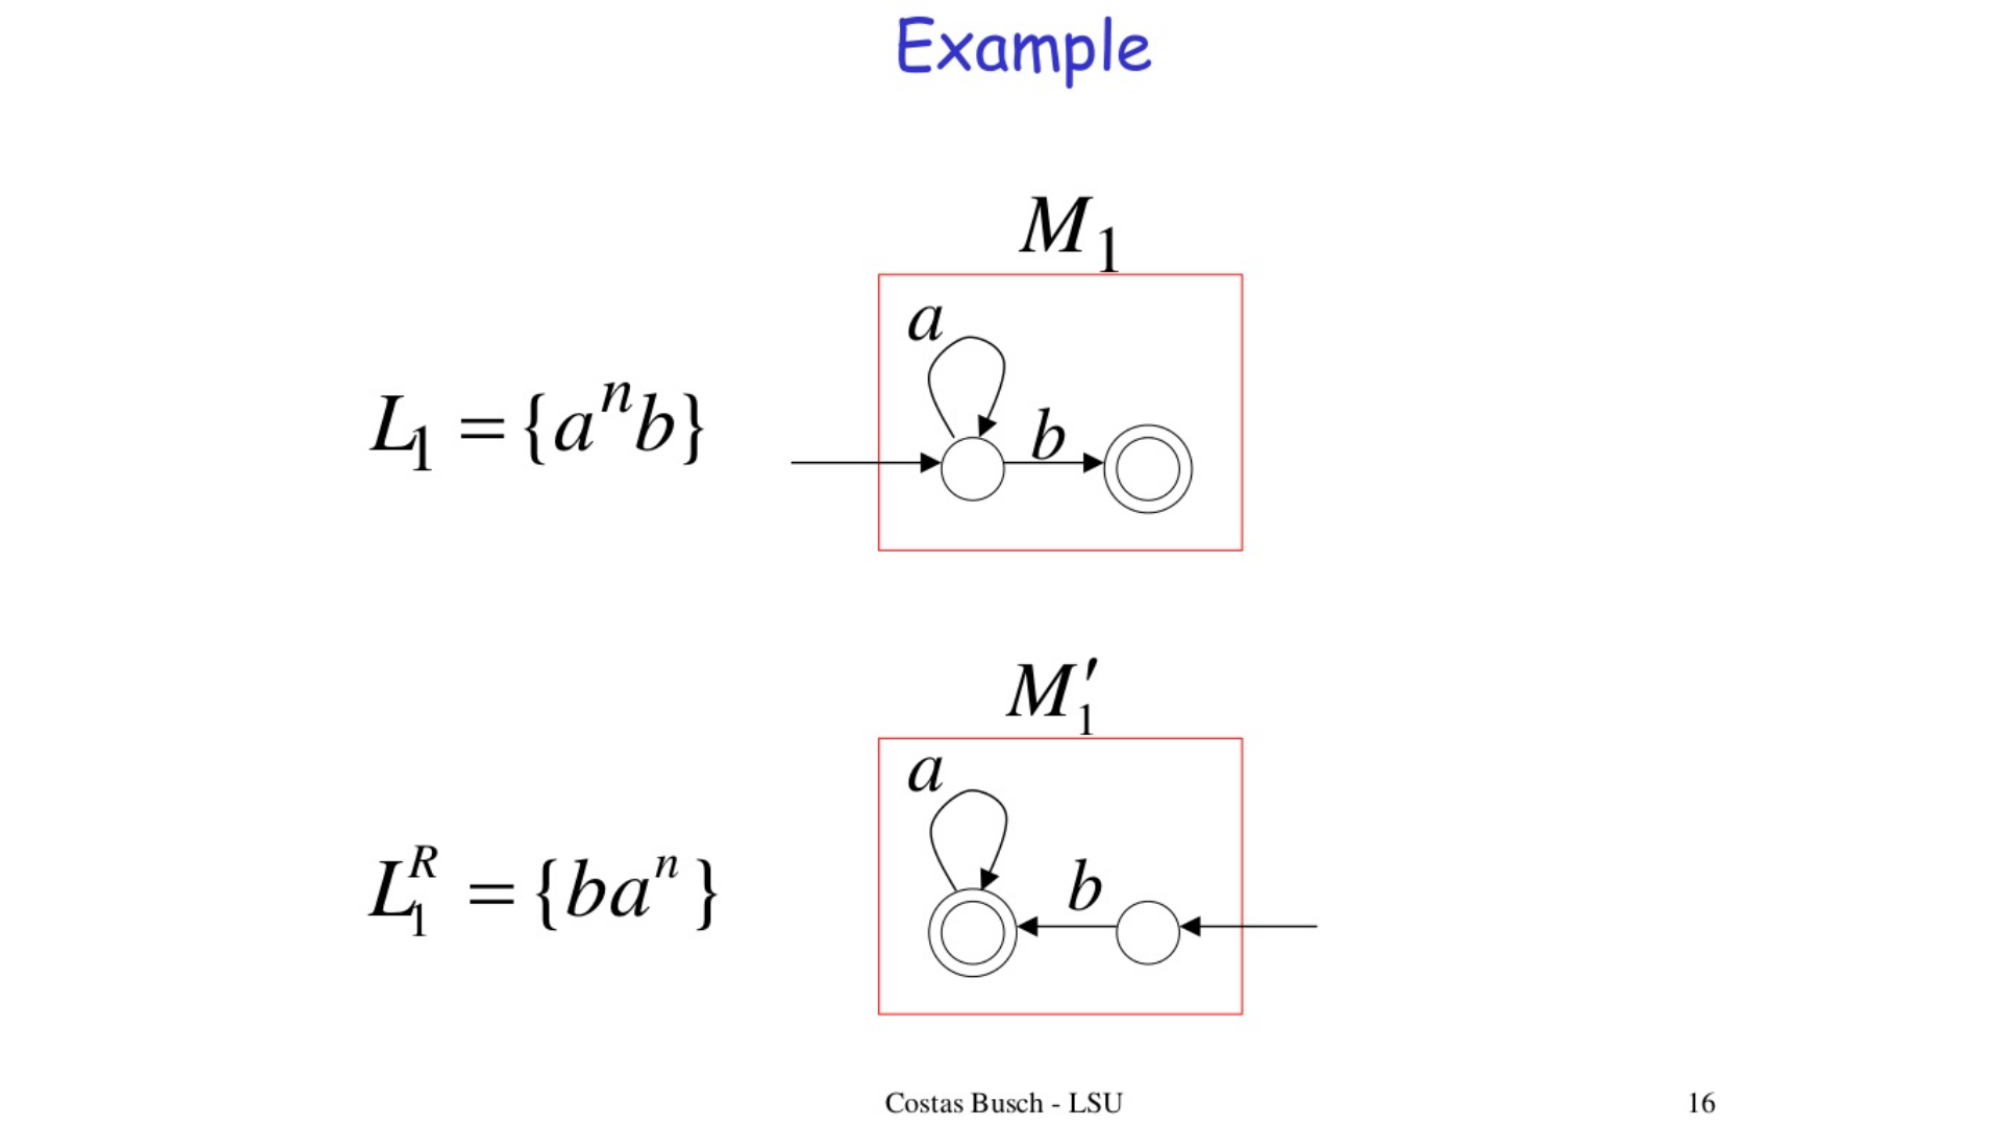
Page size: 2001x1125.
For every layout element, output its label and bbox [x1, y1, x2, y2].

picture [258, 0, 1742, 1125]
